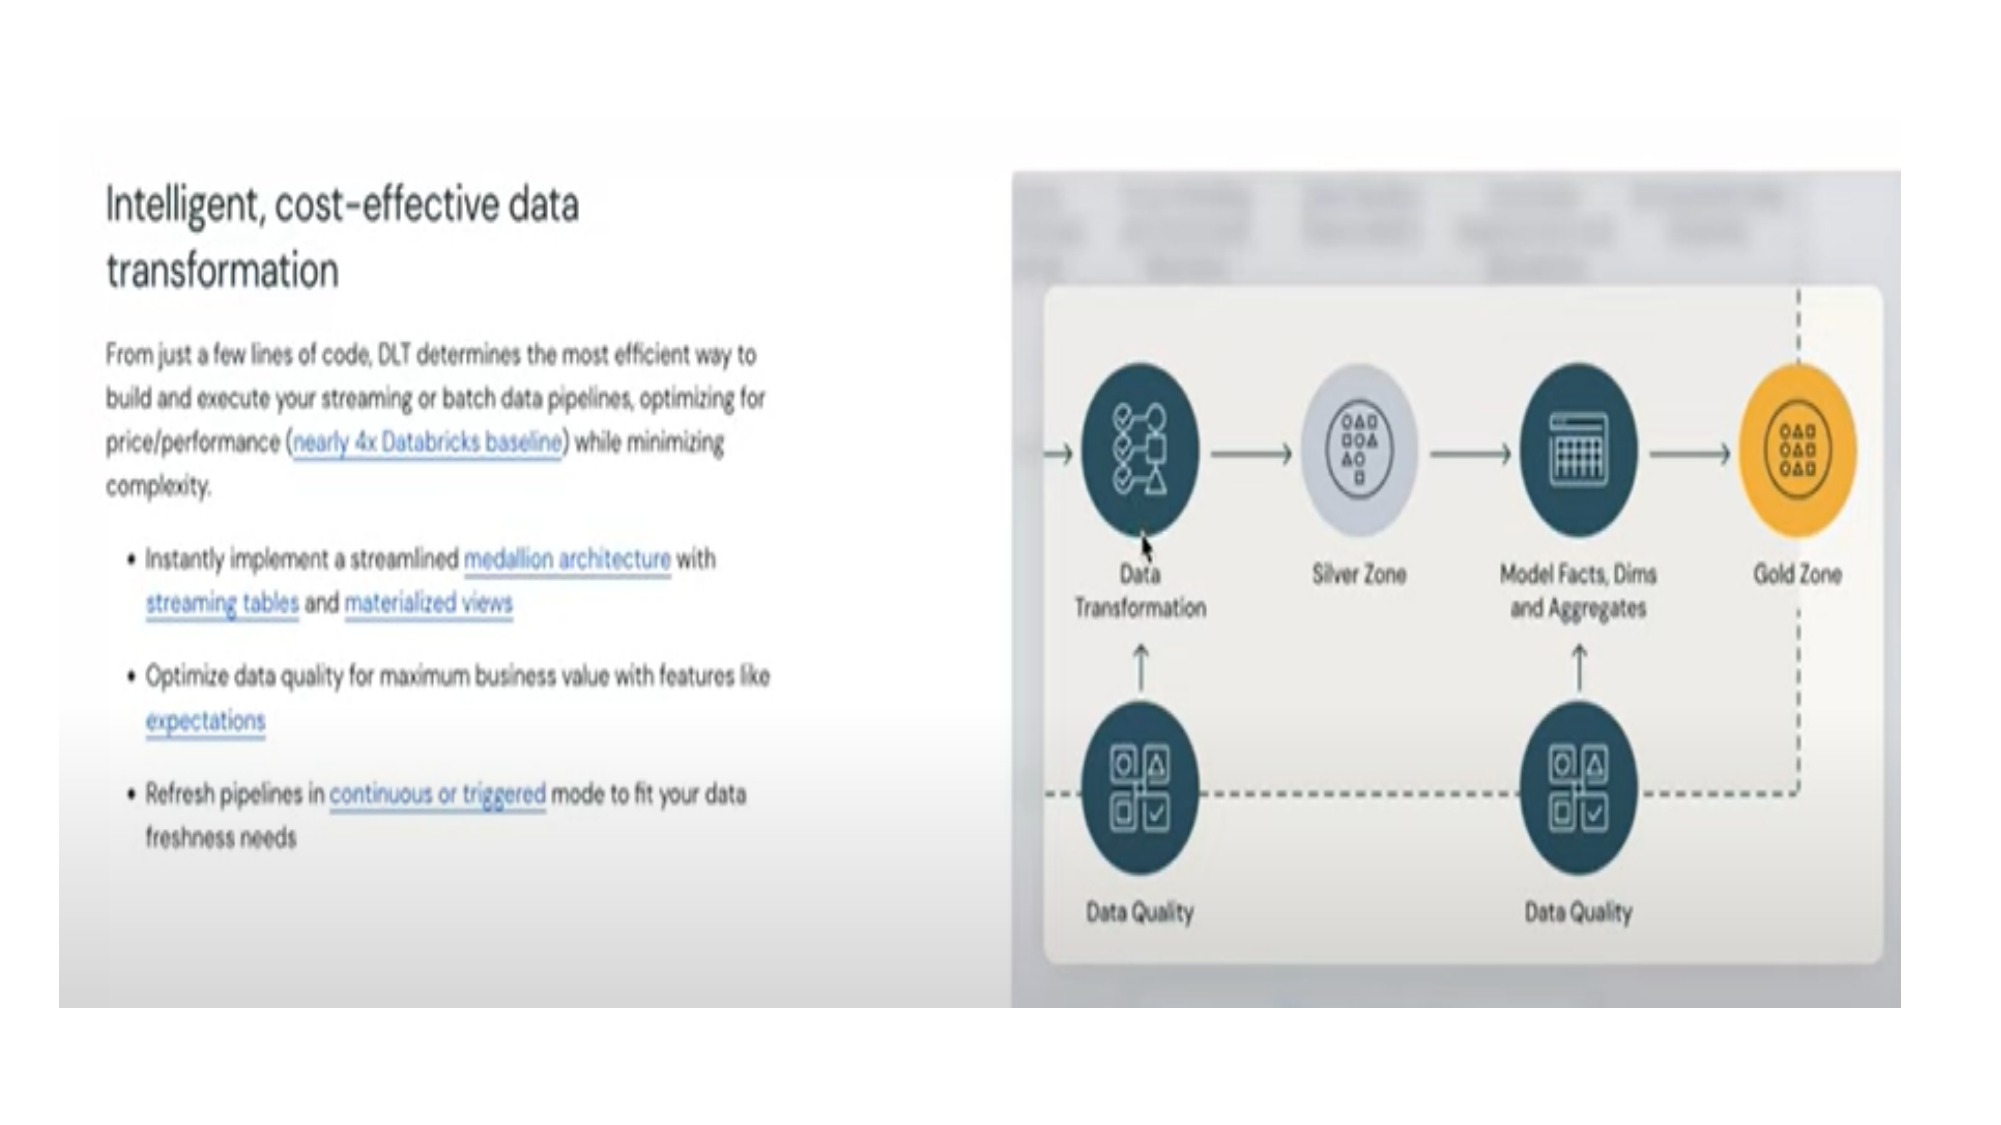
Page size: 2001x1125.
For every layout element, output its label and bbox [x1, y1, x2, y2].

picture [59, 117, 1901, 1008]
